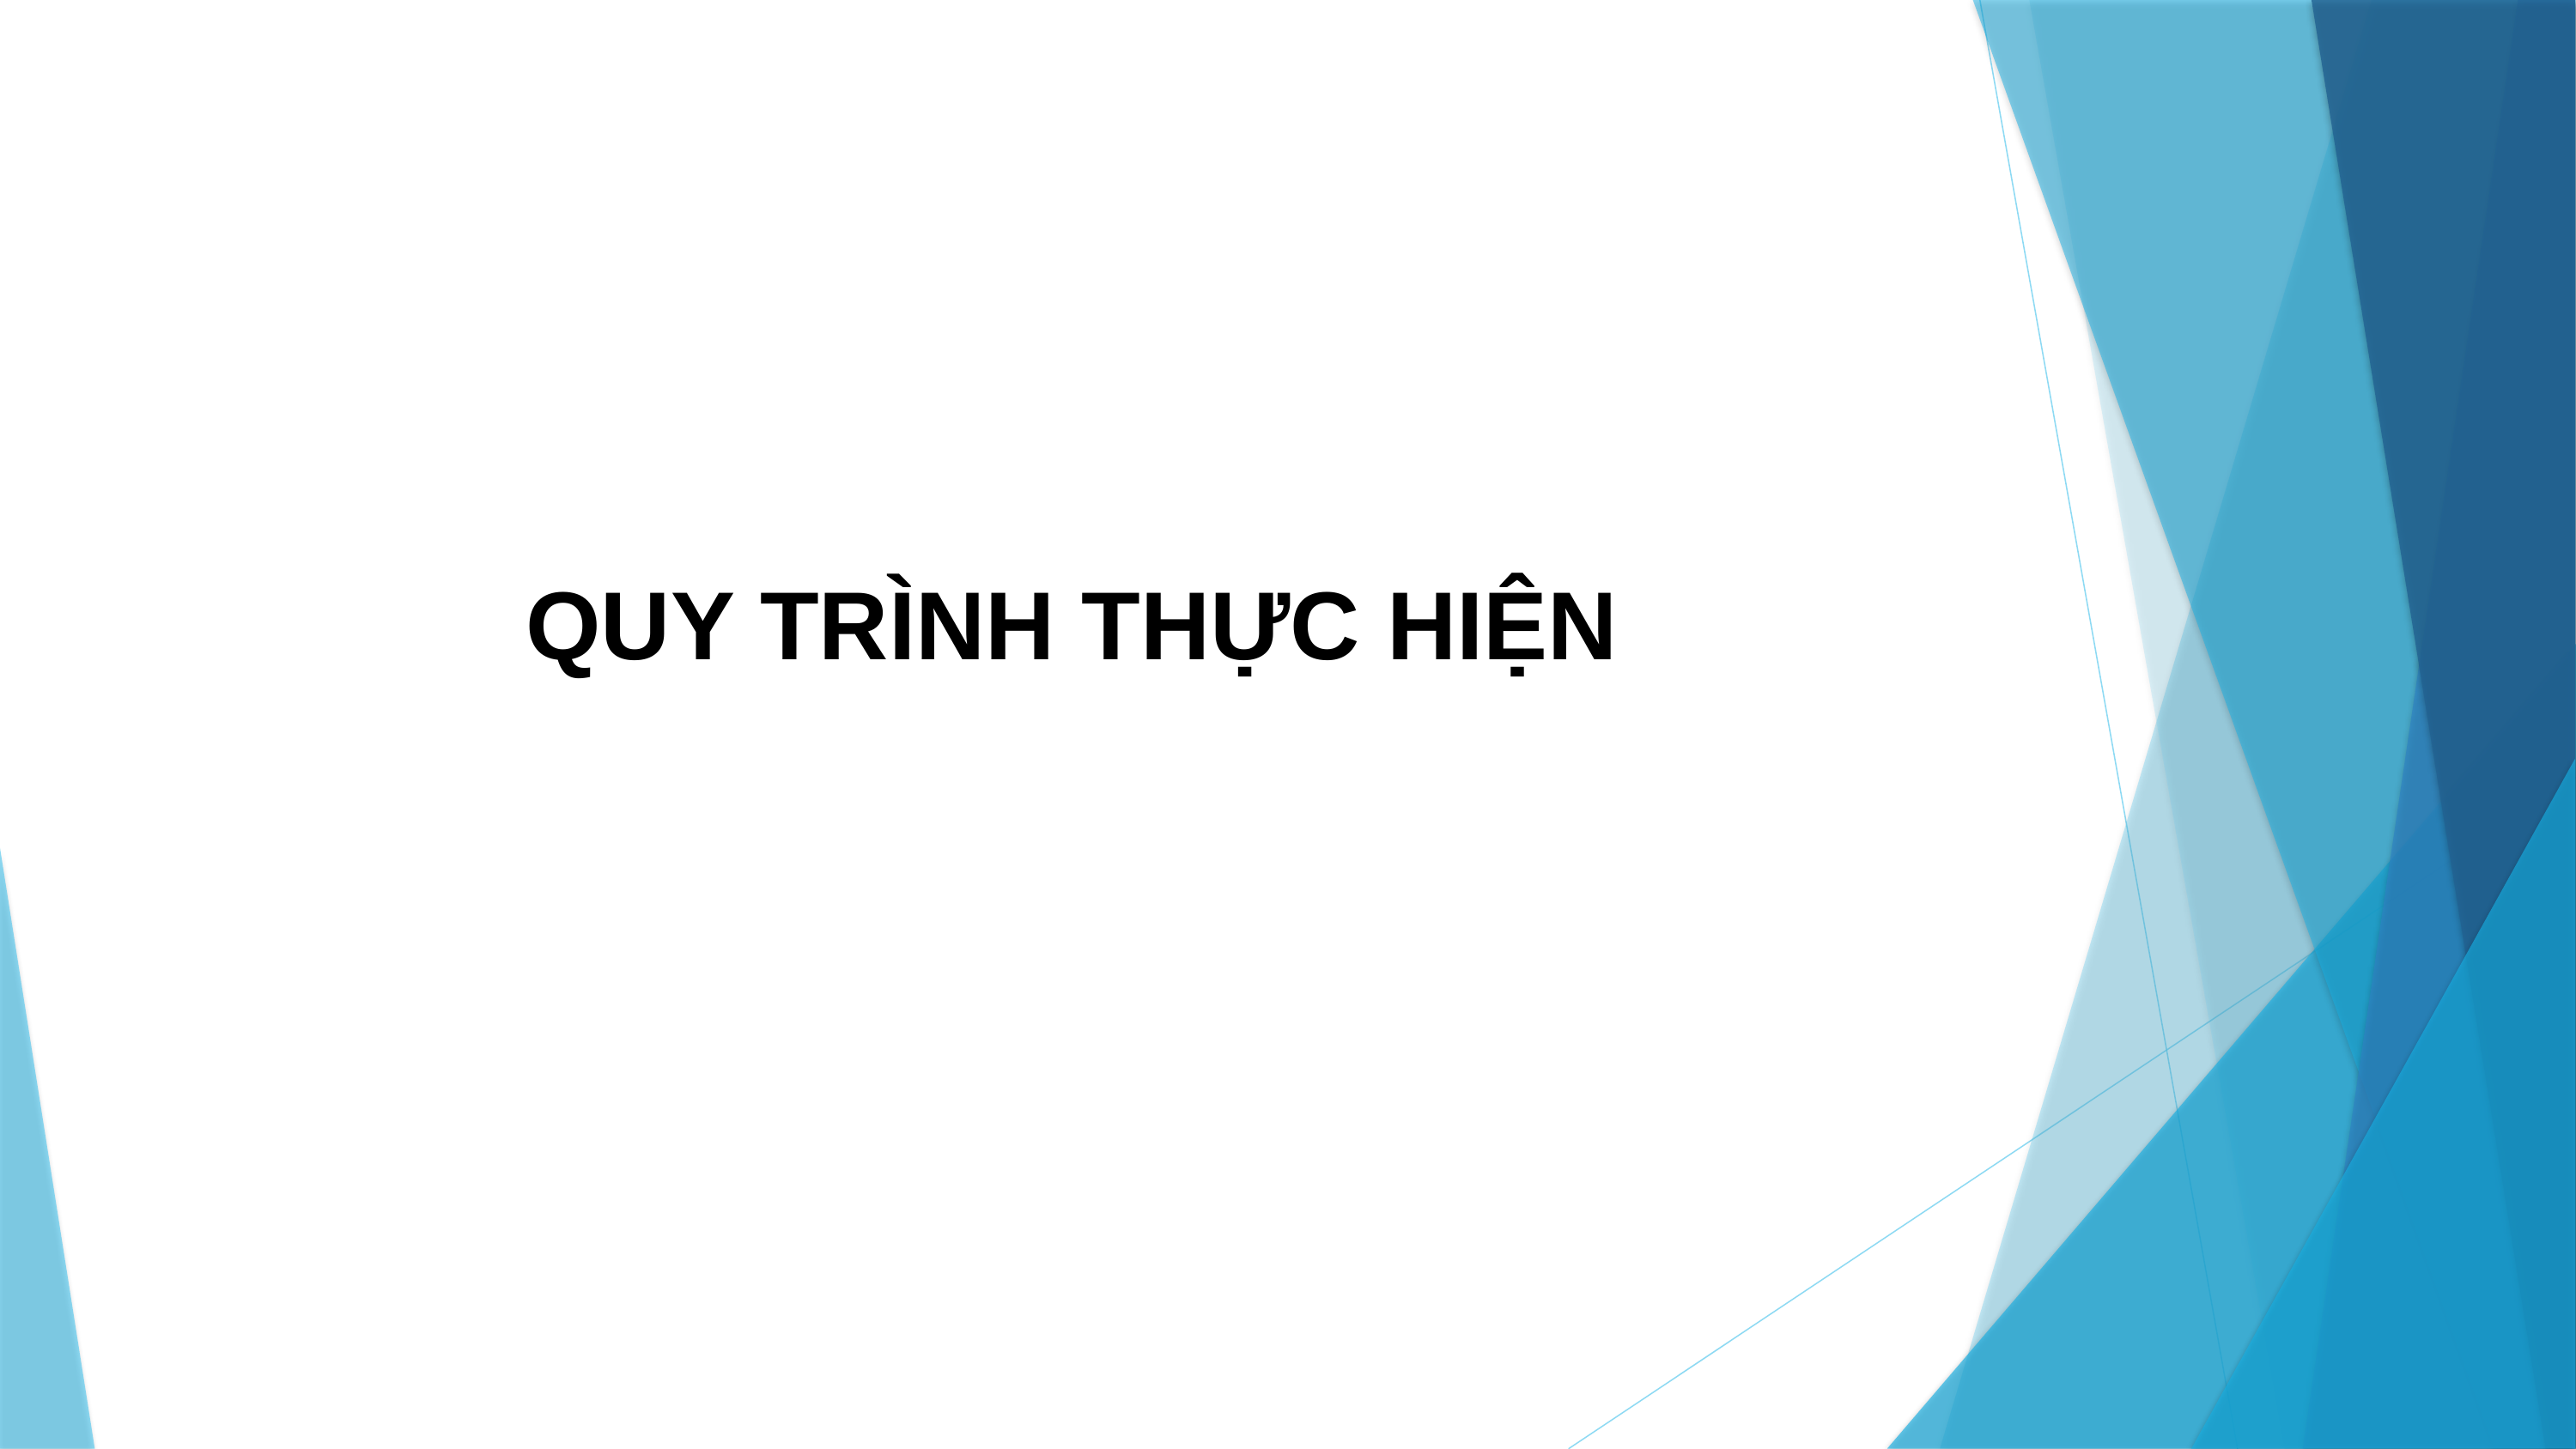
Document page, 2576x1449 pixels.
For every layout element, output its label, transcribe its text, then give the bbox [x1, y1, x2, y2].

text_box QUY TRÌNH THỰC HIỆN [526, 563, 1739, 680]
